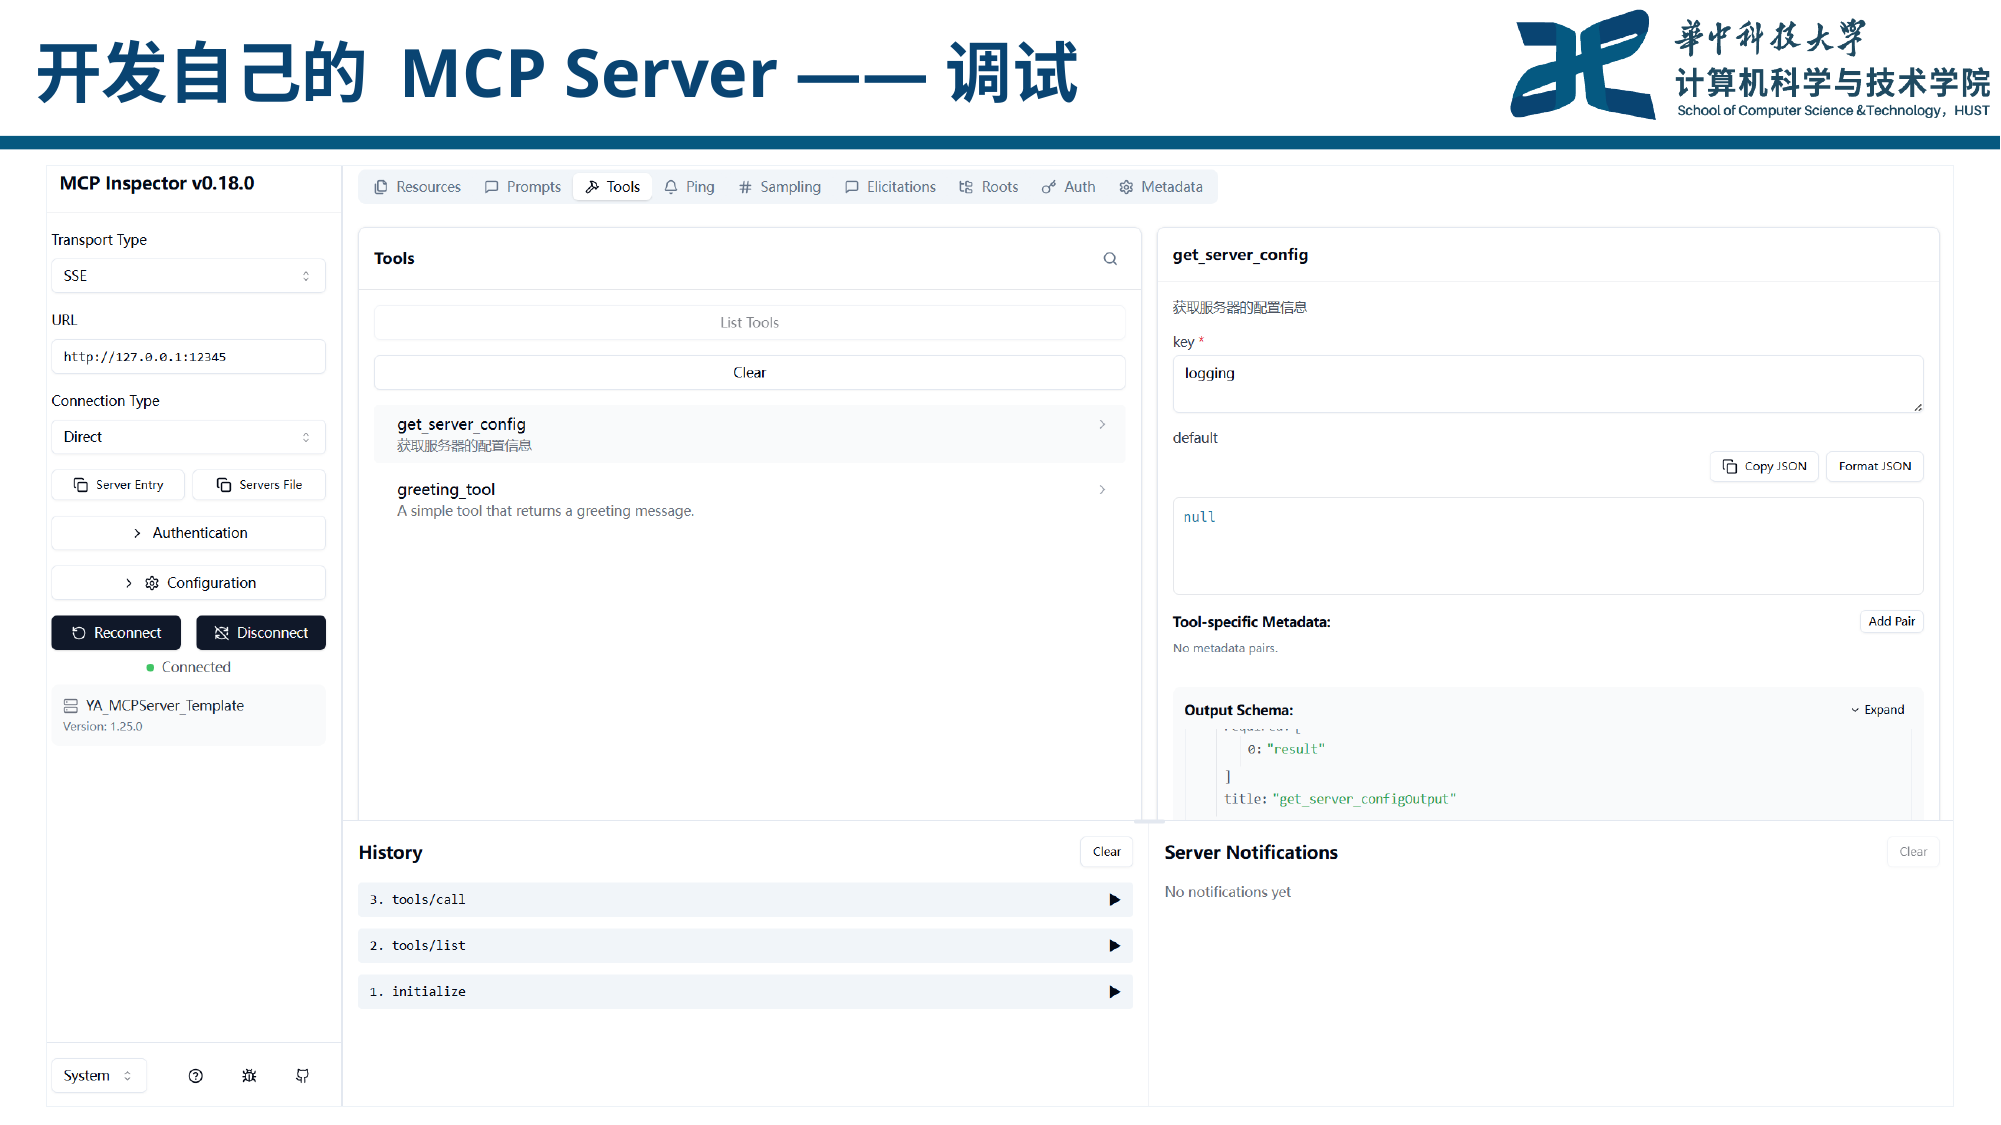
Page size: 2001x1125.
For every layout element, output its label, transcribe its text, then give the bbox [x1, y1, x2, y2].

picture [1510, 9, 1990, 120]
picture [46, 165, 1954, 1107]
text_box [0, 135, 2000, 150]
text_box 开发自己的 MCP Server ——调试 [20, 23, 1371, 119]
